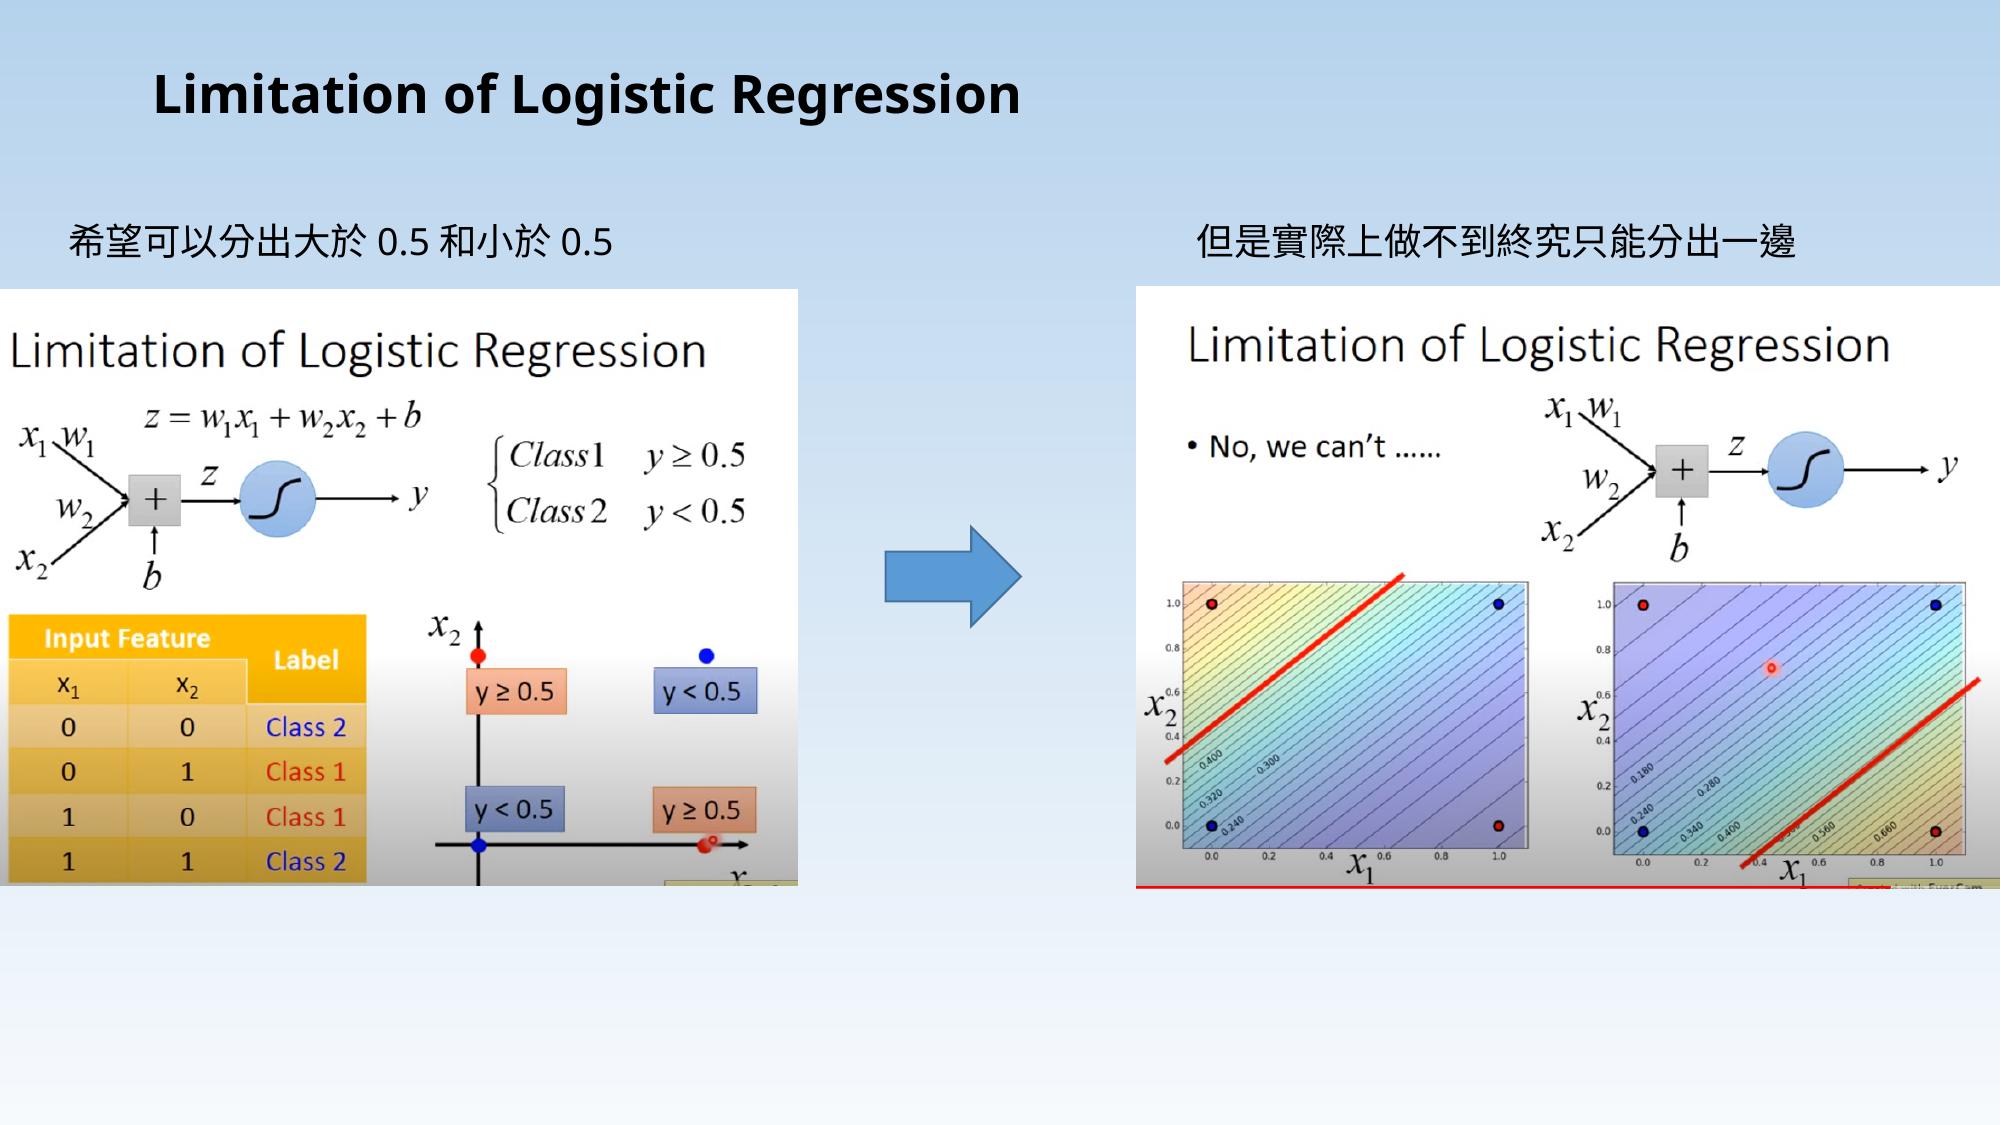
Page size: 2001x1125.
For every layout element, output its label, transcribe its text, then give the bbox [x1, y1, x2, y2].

title Limitation of Logistic Regression [137, 59, 1863, 134]
text_box [884, 524, 1023, 629]
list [0, 289, 798, 886]
text_box 希望可以分出大於0.5和小於0.5 [53, 211, 780, 271]
picture [1136, 286, 2000, 889]
text_box 但是實際上做不到終究只能分出一邊 [1181, 211, 1909, 271]
